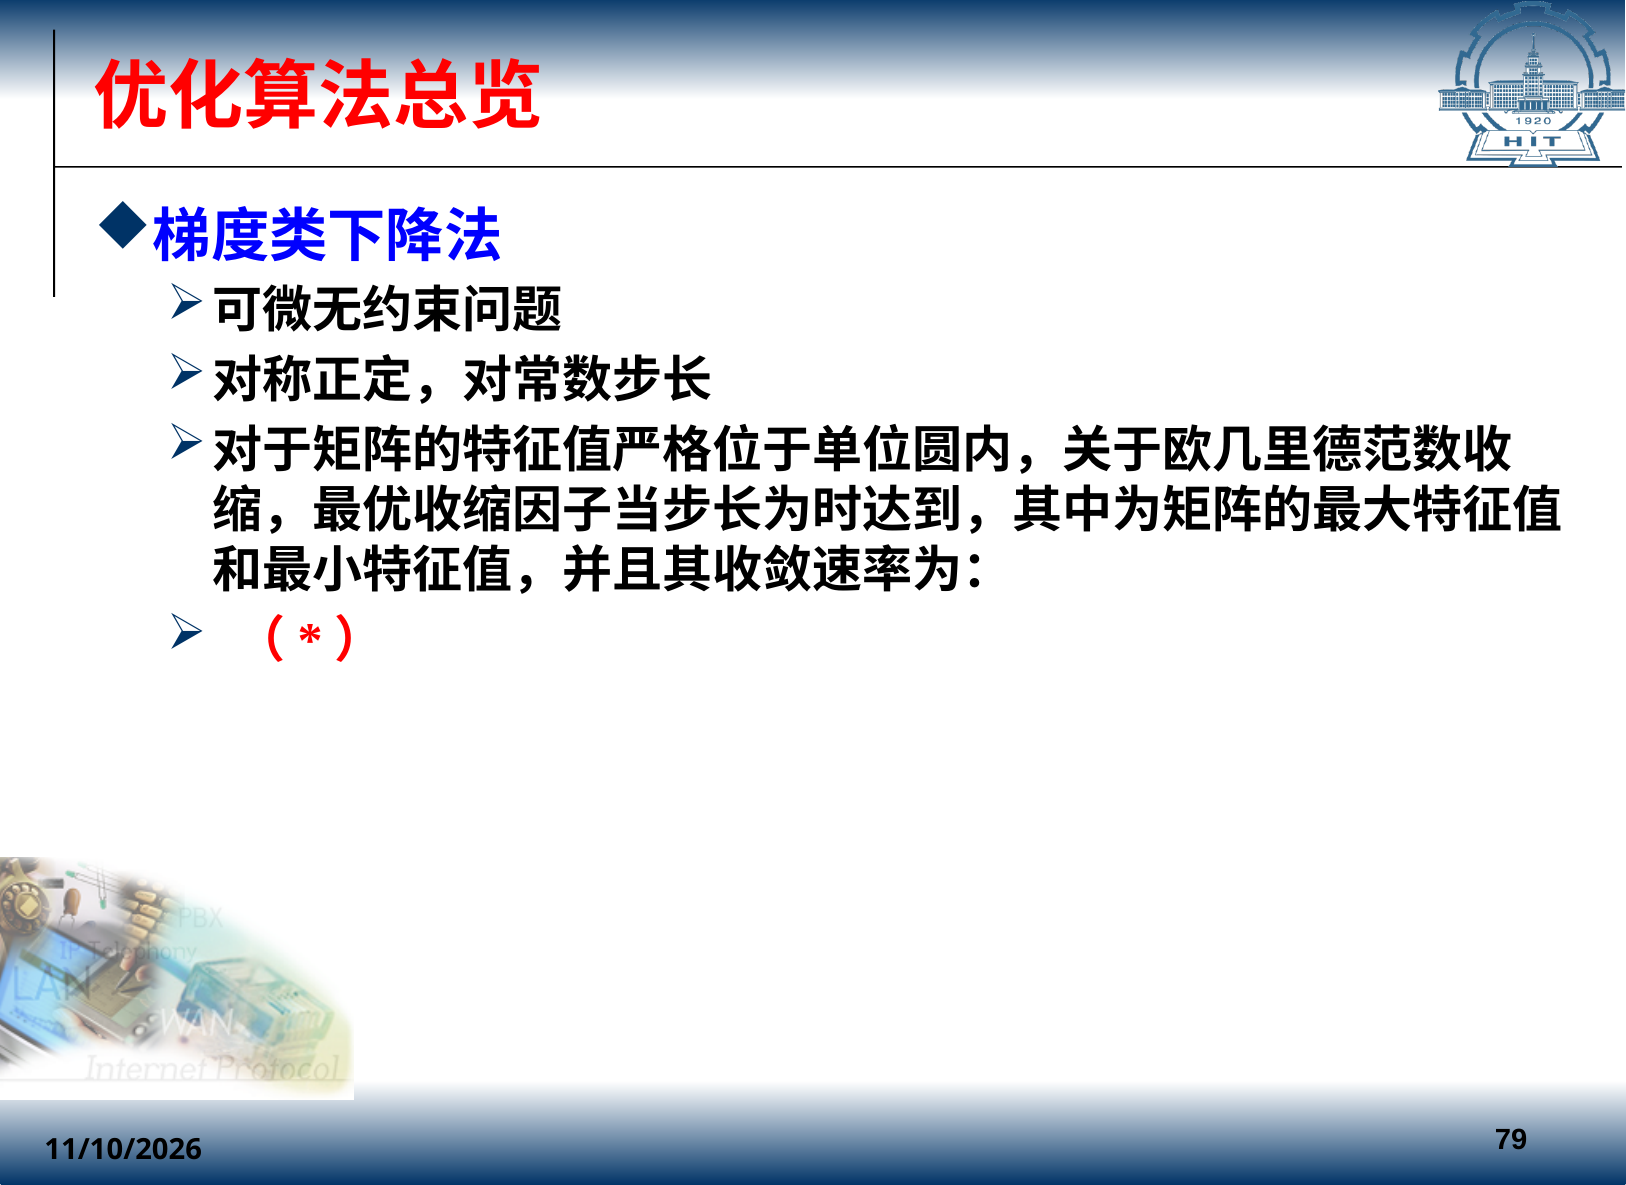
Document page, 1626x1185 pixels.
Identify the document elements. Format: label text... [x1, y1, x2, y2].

title 优化算法总览 [78, 29, 1498, 155]
picture [1438, 1, 1626, 167]
picture [0, 857, 354, 1100]
